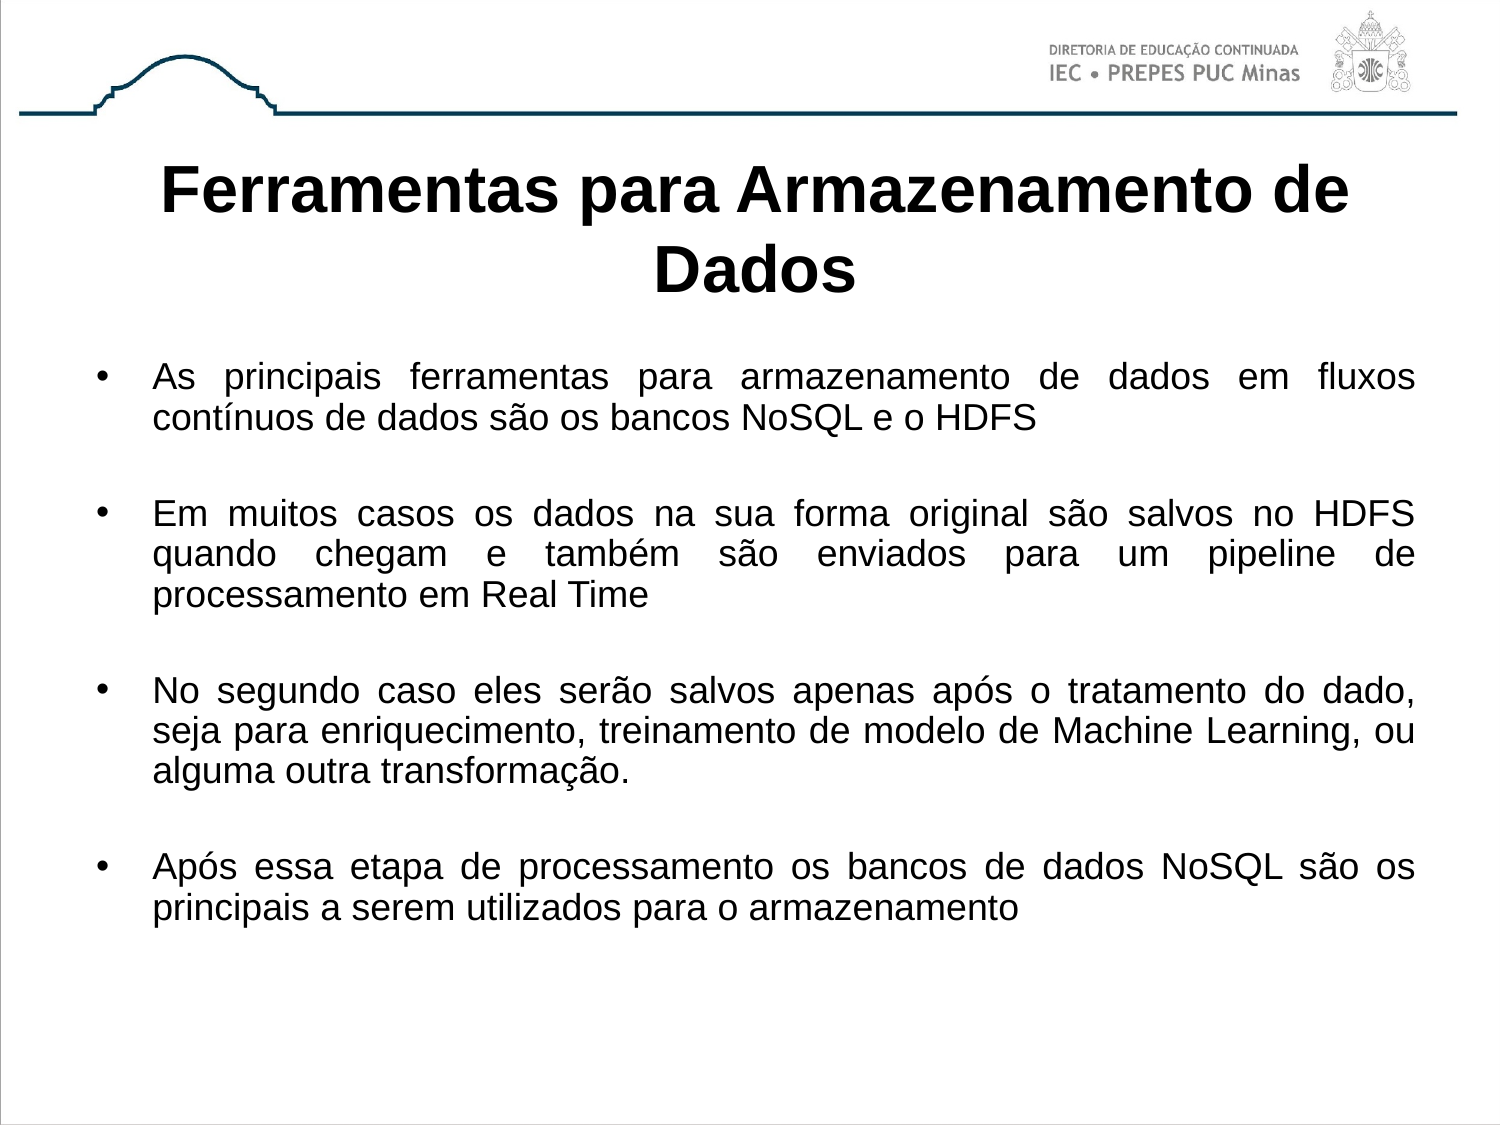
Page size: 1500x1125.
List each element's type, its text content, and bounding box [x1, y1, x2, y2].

title Ferramentas para Armazenamento de Dados [64, 148, 1447, 303]
picture [0, 0, 1500, 1125]
list As principais ferramentas para armazenamento de dados em fluxos contínuos de dados são os bancos NoSQL e o HDFS Em muitos casos os dados na sua forma original são salvos no HDFS quando chegam e também são enviados para um pipeline de processamento em Real Time No segundo caso eles serão salvos apenas após o tratamento do dado, seja para enriquecimento, treinamento de modelo de Machine Learning, ou alguma outra transformação. Após essa etapa de processamento os bancos de dados NoSQL são os principais a serem utilizados para o armazenamento [80, 350, 1431, 988]
